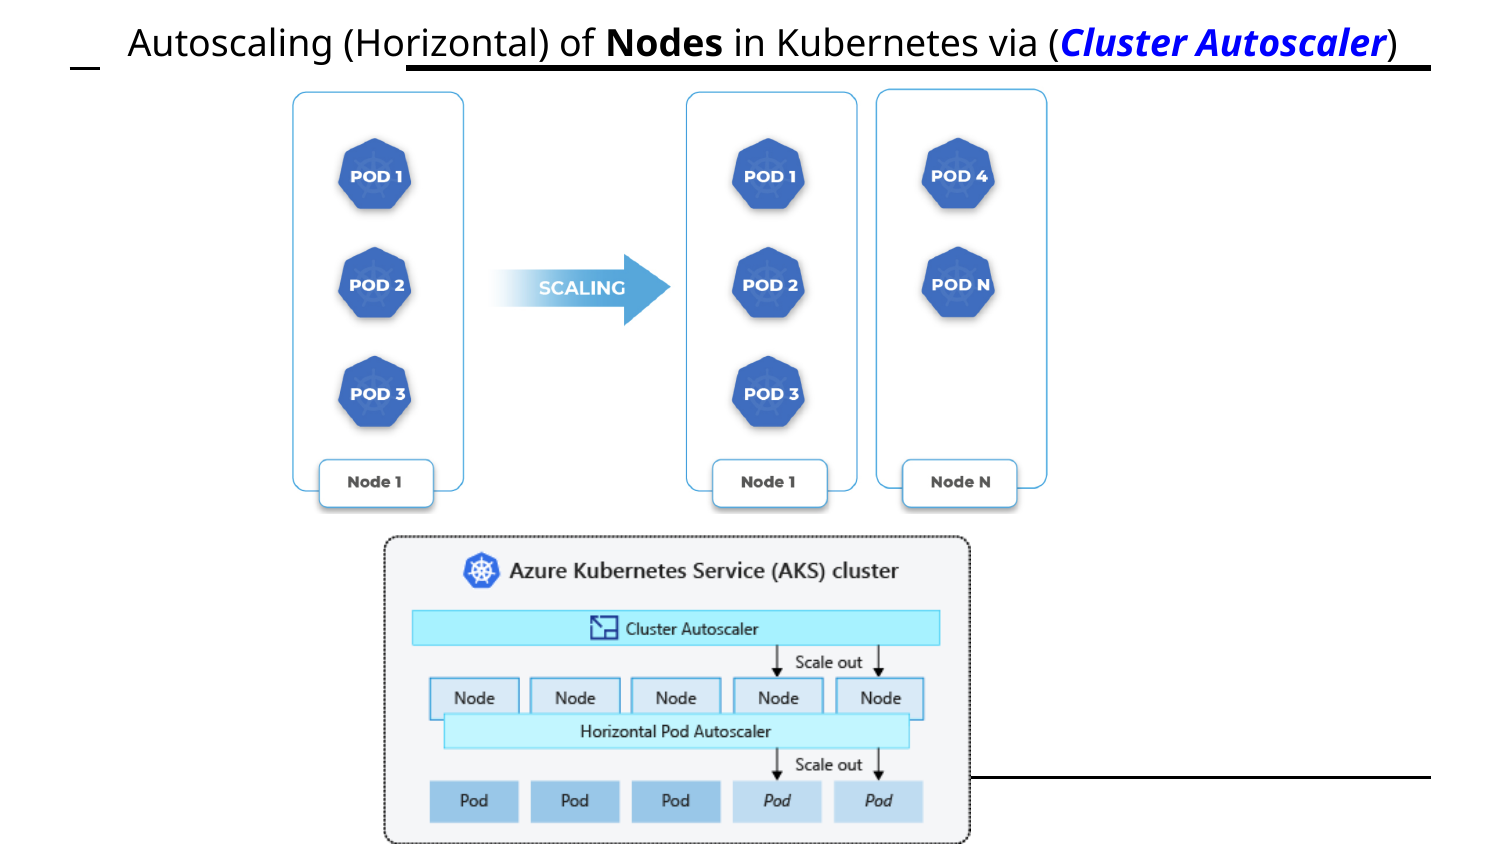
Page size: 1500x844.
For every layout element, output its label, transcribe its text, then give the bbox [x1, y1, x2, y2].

picture [382, 534, 971, 844]
picture [283, 82, 1055, 514]
title Autoscaling (Horizontal) of Nodes in Kubernetes via (Cluster Autoscaler) [112, 0, 1500, 101]
